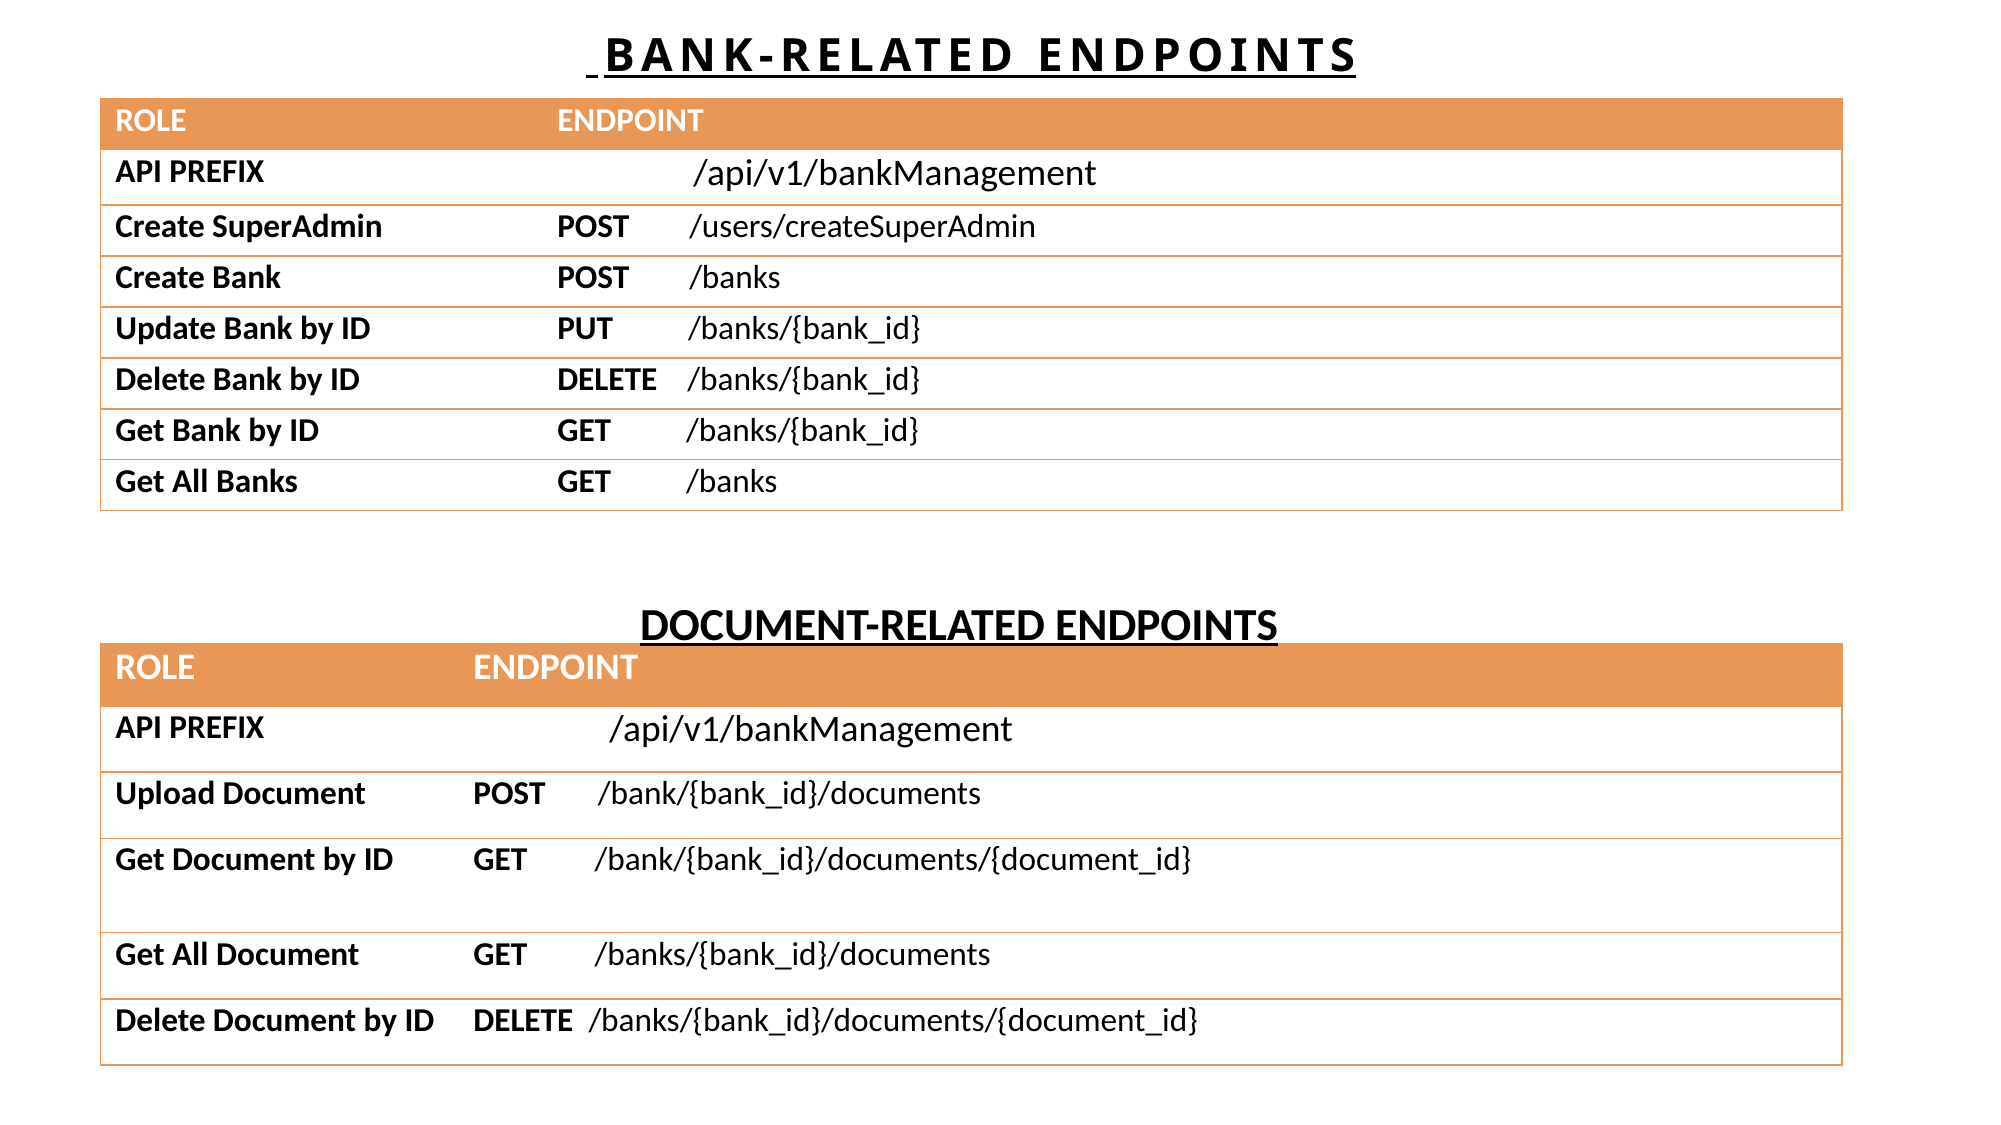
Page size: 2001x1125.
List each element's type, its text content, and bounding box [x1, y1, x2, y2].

table_cell Create Bank [101, 257, 542, 306]
table_header ROLE [101, 657, 458, 705]
table_header ENDPOINT [458, 645, 1841, 705]
table_cell /api/v1/bankManagement [542, 150, 1841, 204]
table_cell Get Bank by ID [101, 410, 542, 459]
table_cell POST /banks [542, 257, 1841, 306]
table_cell API PREFIX [101, 150, 542, 204]
table_cell GET /bank/{bank_id}/documents/{document_id} [458, 839, 1841, 932]
table_cell DELETE /banks/{bank_id} [542, 359, 1841, 408]
title BANK-RELATED ENDPOINTS [100, 26, 1842, 87]
text_box DOCUMENT-RELATED ENDPOINTS [100, 532, 1819, 657]
table_cell API PREFIX [101, 707, 458, 771]
table_cell Upload Document [101, 773, 458, 838]
table_cell DELETE /banks/{bank_id}/documents/{document_id} [458, 1000, 1841, 1064]
table_cell Delete Bank by ID [101, 359, 542, 408]
table_cell GET /banks/{bank_id}/documents [458, 933, 1841, 998]
table_cell Update Bank by ID [101, 308, 542, 357]
table_cell GET /banks [542, 460, 1841, 510]
table_cell GET /banks/{bank_id} [542, 410, 1841, 459]
table_cell Get All Banks [101, 460, 542, 510]
table_header ENDPOINT [542, 100, 1841, 149]
table_cell POST /bank/{bank_id}/documents [458, 773, 1841, 838]
table_cell Get Document by ID [101, 839, 458, 932]
table_cell PUT /banks/{bank_id} [542, 308, 1841, 357]
table_cell /api/v1/bankManagement [458, 707, 1841, 771]
table_header ROLE [101, 100, 542, 149]
table_cell Create SuperAdmin [101, 206, 542, 255]
table_cell Delete Document by ID [101, 1000, 458, 1064]
table_cell Get All Document [101, 933, 458, 998]
table_cell POST /users/createSuperAdmin [542, 206, 1841, 255]
